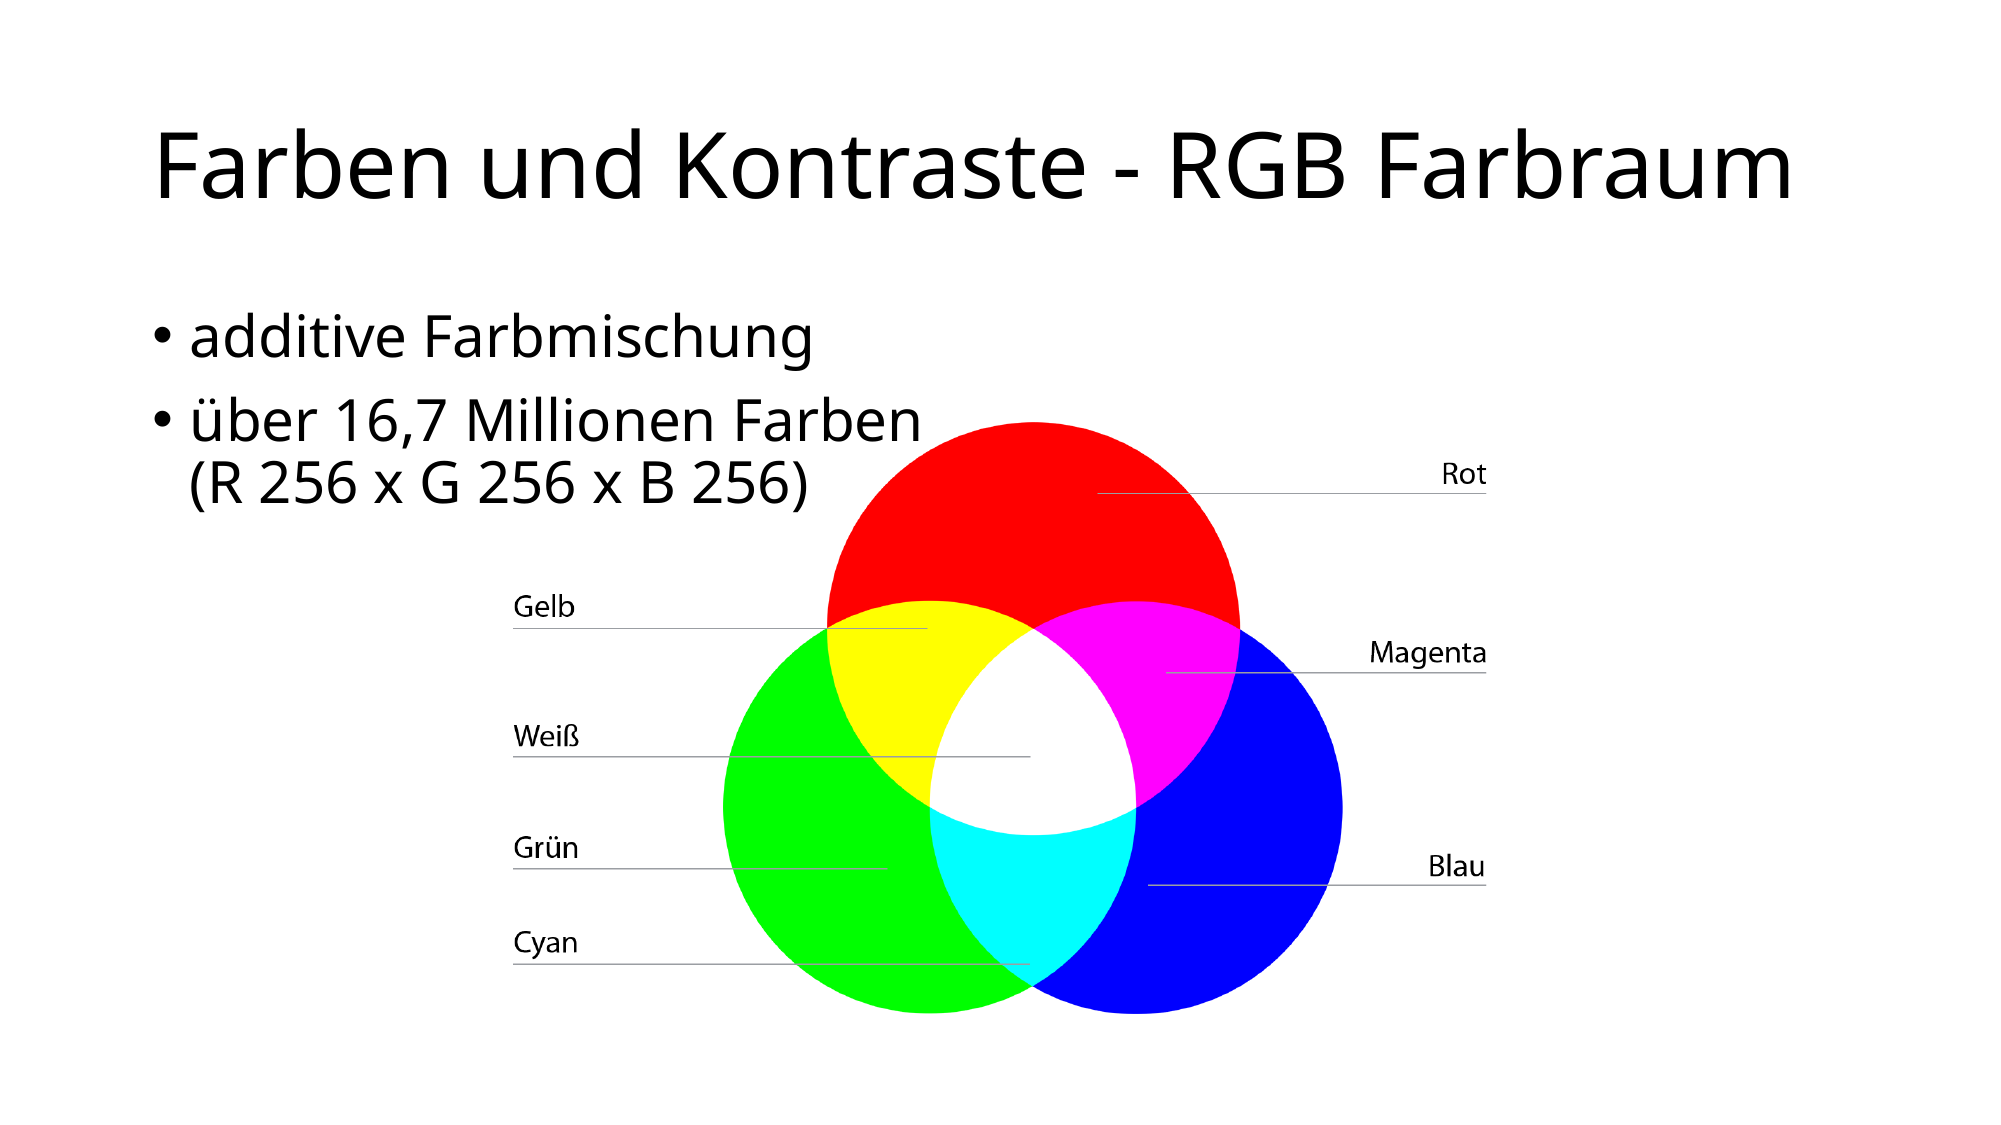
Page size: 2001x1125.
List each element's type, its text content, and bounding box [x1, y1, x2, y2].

title Farben und Kontraste - RGB Farbraum [137, 59, 1863, 278]
list additive Farbmischung über 16,7 Millionen Farben (R 256 x G 256 x B 256) [137, 299, 1863, 1014]
picture [512, 421, 1487, 1014]
